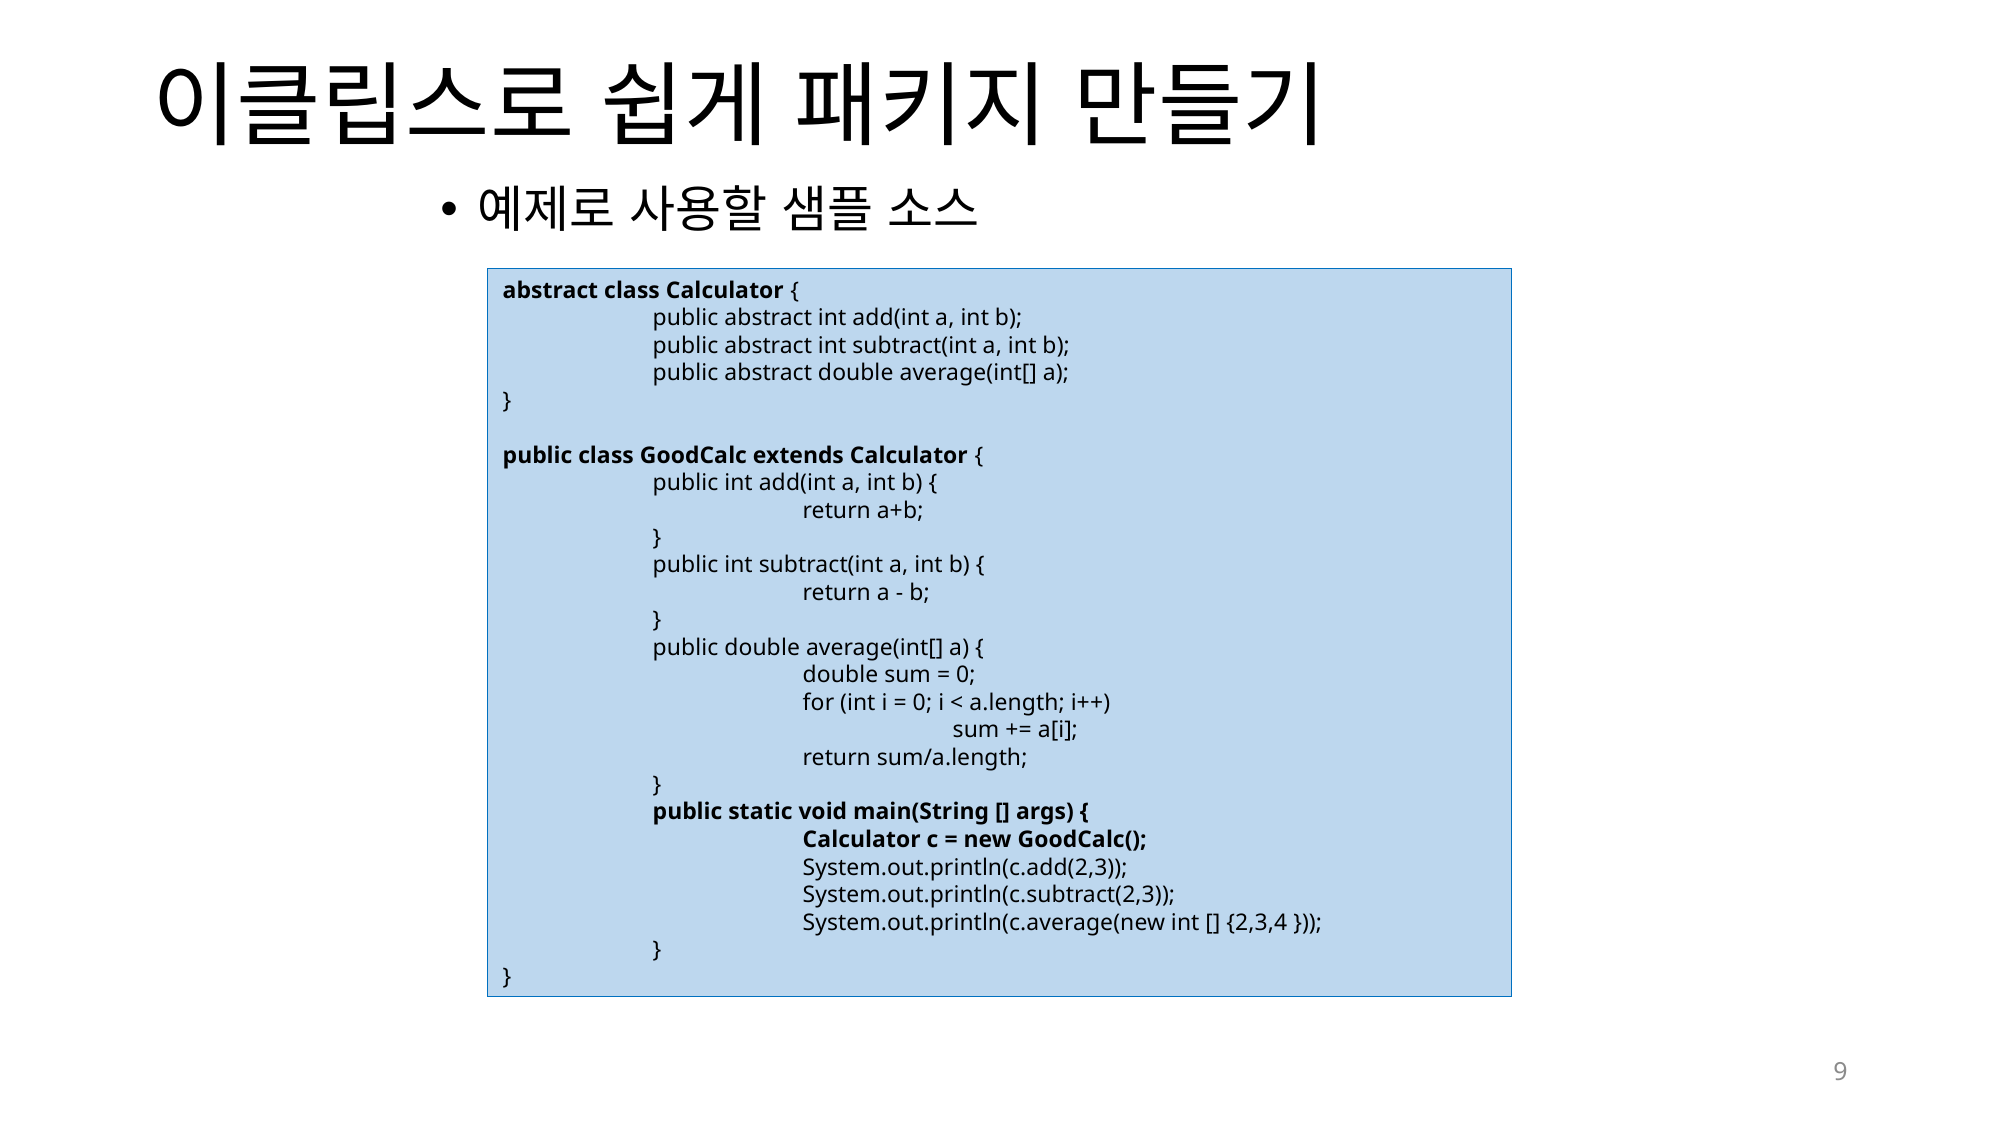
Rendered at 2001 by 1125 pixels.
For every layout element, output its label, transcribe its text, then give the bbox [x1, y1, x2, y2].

slide_number 9 [1412, 1042, 1863, 1103]
list 예제로 사용할 샘플 소스 [350, 176, 1688, 259]
title 이클립스로 쉽게 패키지 만들기 [137, 0, 1863, 218]
text_box abstract class Calculator { public abstract int add(int a, int b); public abstract int subtract(int a, int b); public abstract double average(int[] a); } public class GoodCalc extends Calculator { public int add(int a, int b) { return a+b; } public int subtract(int a, int b) { return a - b; } public double average(int[] a) { double sum = 0; for (int i = 0; i < a.length; i++) sum += a[i]; return sum/a.length; } public static void main(String [] args) { Calculator c = new GoodCalc(); System.out.println(c.add(2,3)); System.out.println(c.subtract(2,3)); System.out.println(c.average(new int [] {2,3,4 })); } } [487, 268, 1512, 997]
